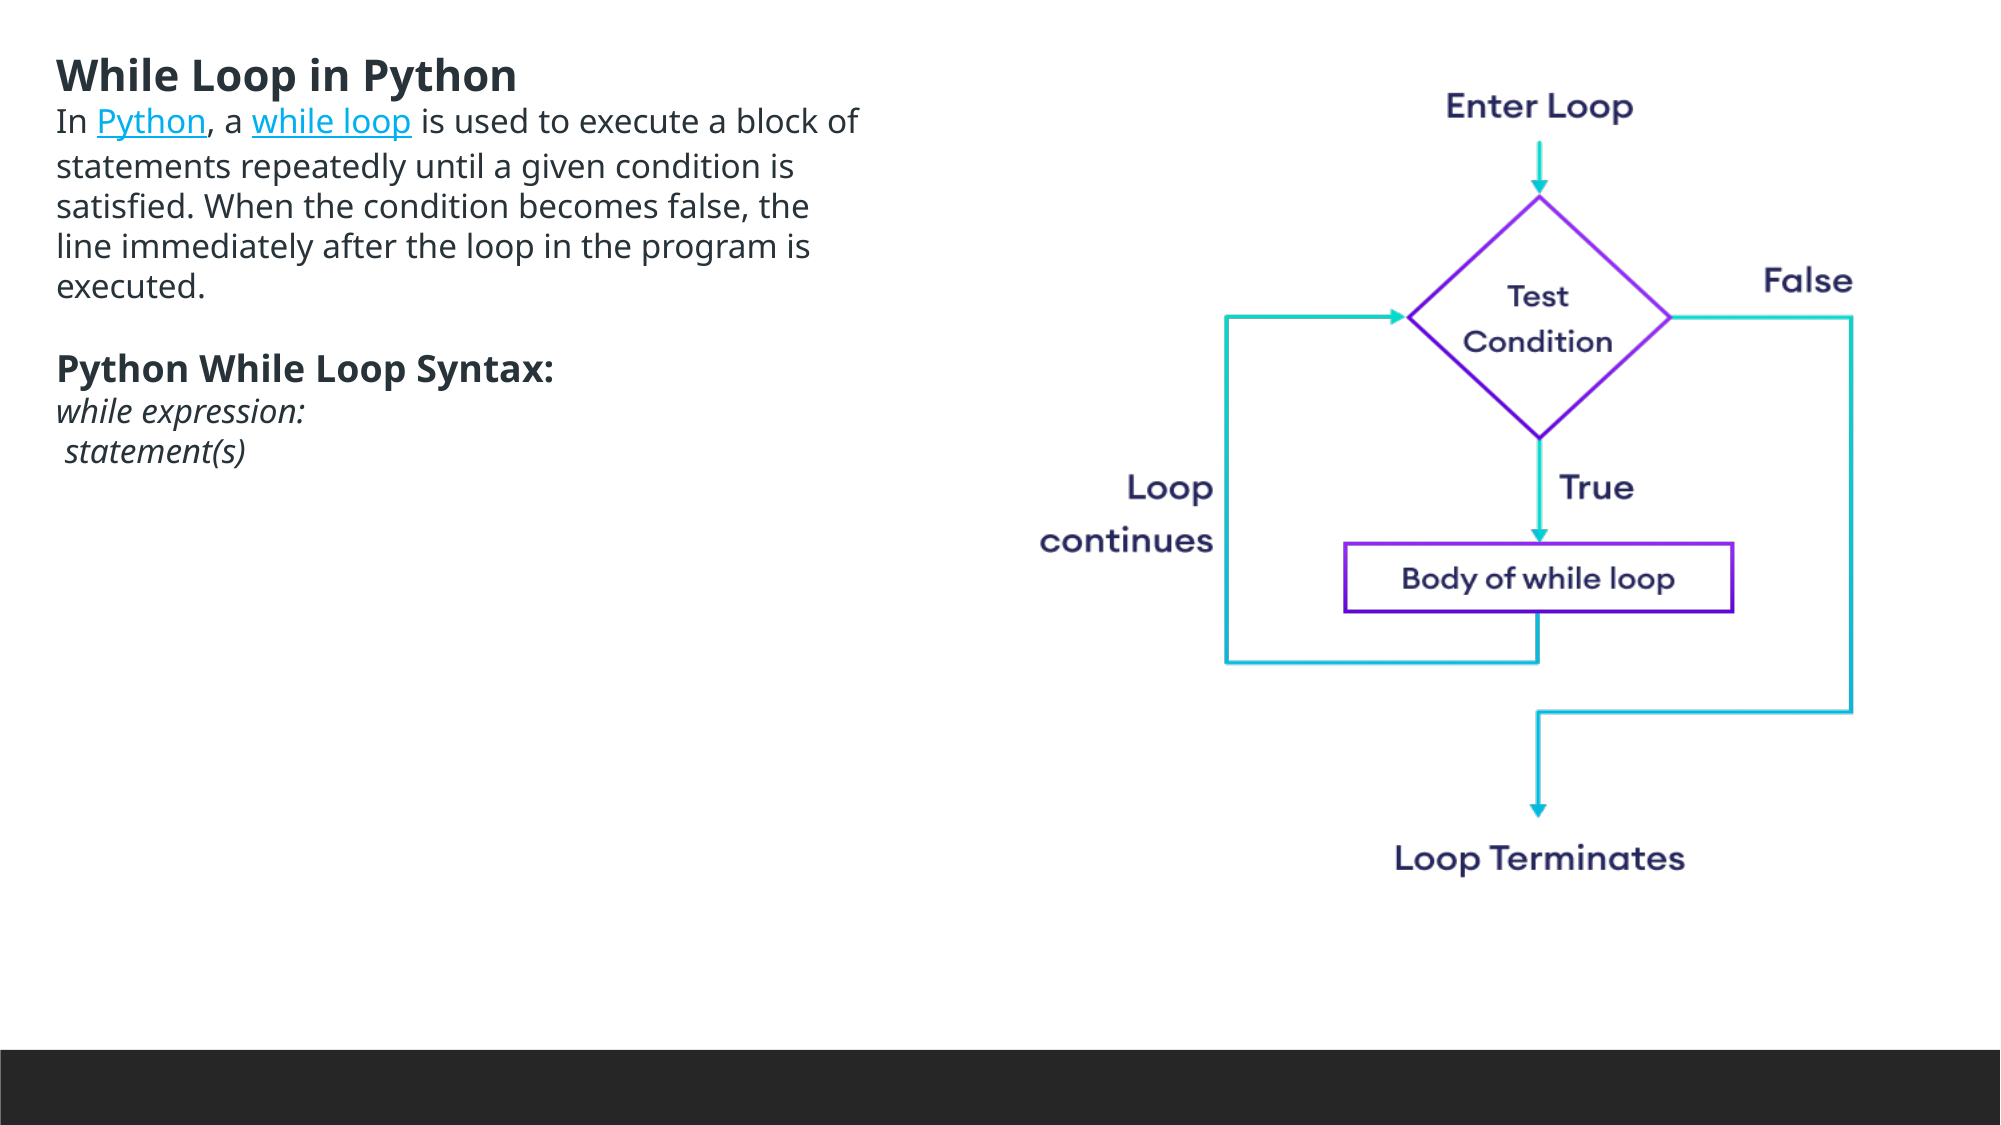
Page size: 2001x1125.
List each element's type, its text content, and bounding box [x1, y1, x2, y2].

picture [1017, 39, 2000, 924]
text_box While Loop in Python In Python, a while loop is used to execute a block of statements repeatedly until a given condition is satisfied. When the condition becomes false, the line immediately after the loop in the program is executed. Python While Loop Syntax: while expression: statement(s) [41, 40, 875, 478]
